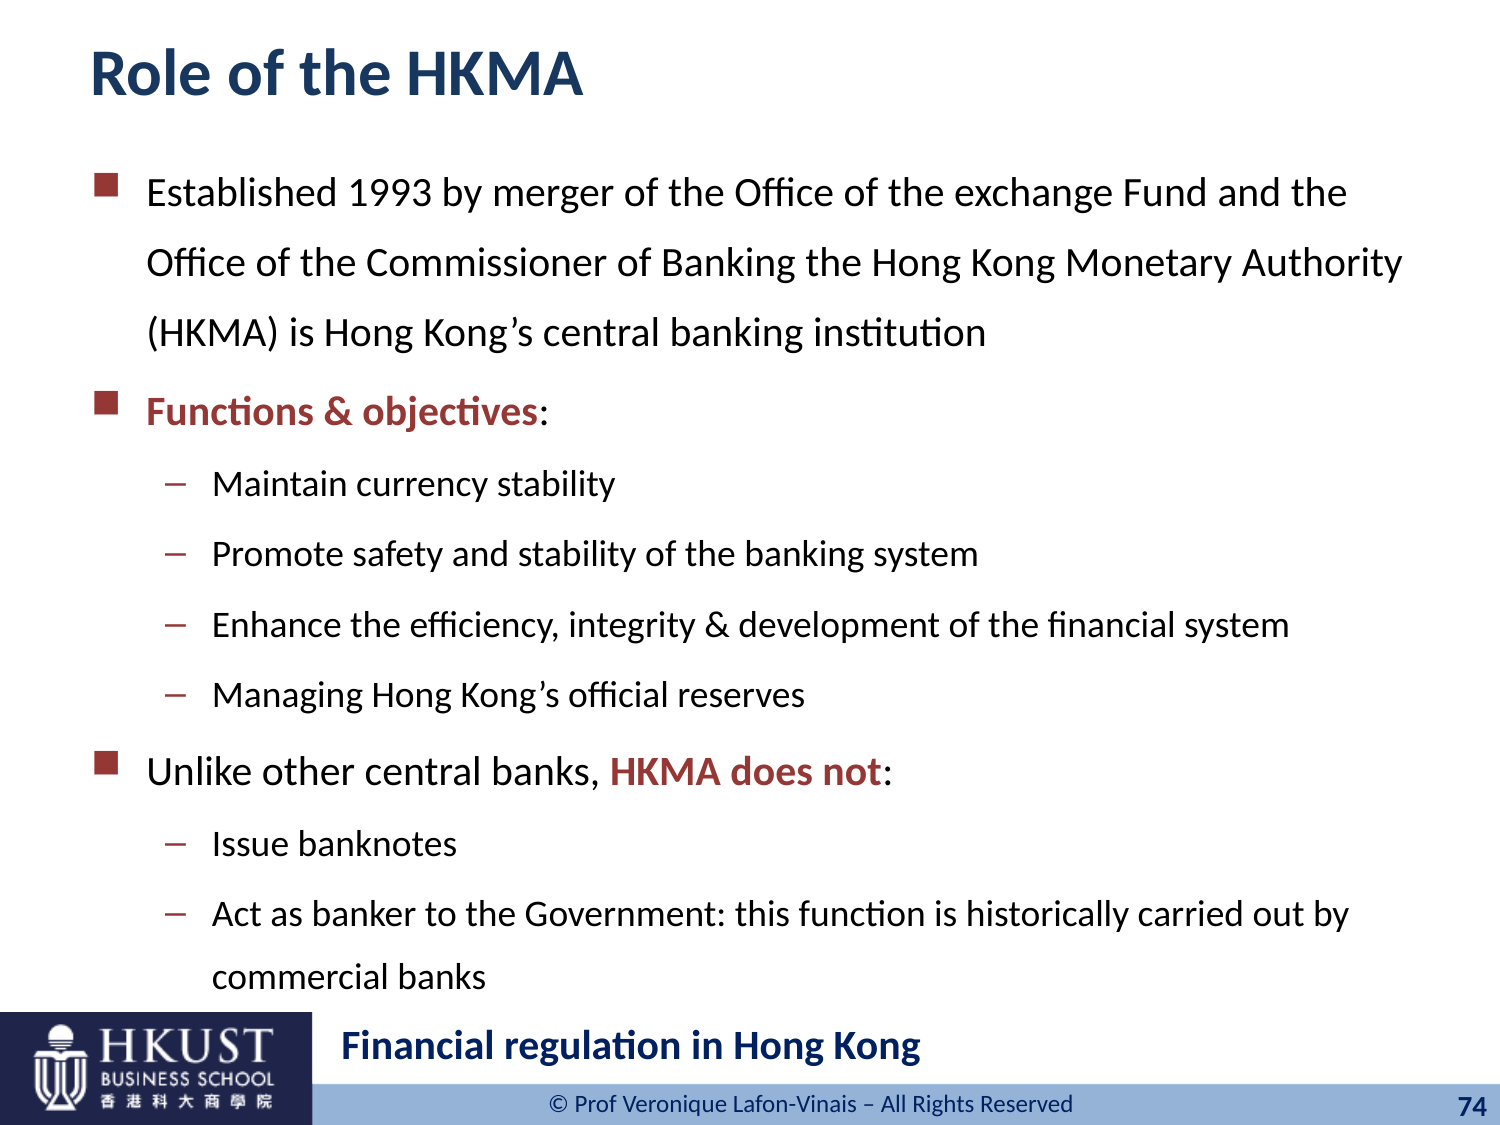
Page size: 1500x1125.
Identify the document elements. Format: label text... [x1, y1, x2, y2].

title Role of the HKMA [74, 24, 1426, 113]
footer Financial regulation in Hong Kong [326, 1007, 1500, 1078]
slide_number 74 [1351, 1080, 1500, 1125]
list Established 1993 by merger of the Office of the exchange Fund and the Office of the Commissioner of Banking the Hong Kong Monetary Authority (HKMA) is Hong Kong’s central banking institution Functions & objectives: Maintain currency stability Promote safety and stability of the banking system Enhance the efficiency, integrity & development of the financial system Managing Hong Kong’s official reserves Unlike other central banks, HKMA does not: Issue banknotes Act as banker to the Government: this function is historically carried out by commercial banks [74, 137, 1426, 963]
picture [0, 1012, 1500, 1125]
